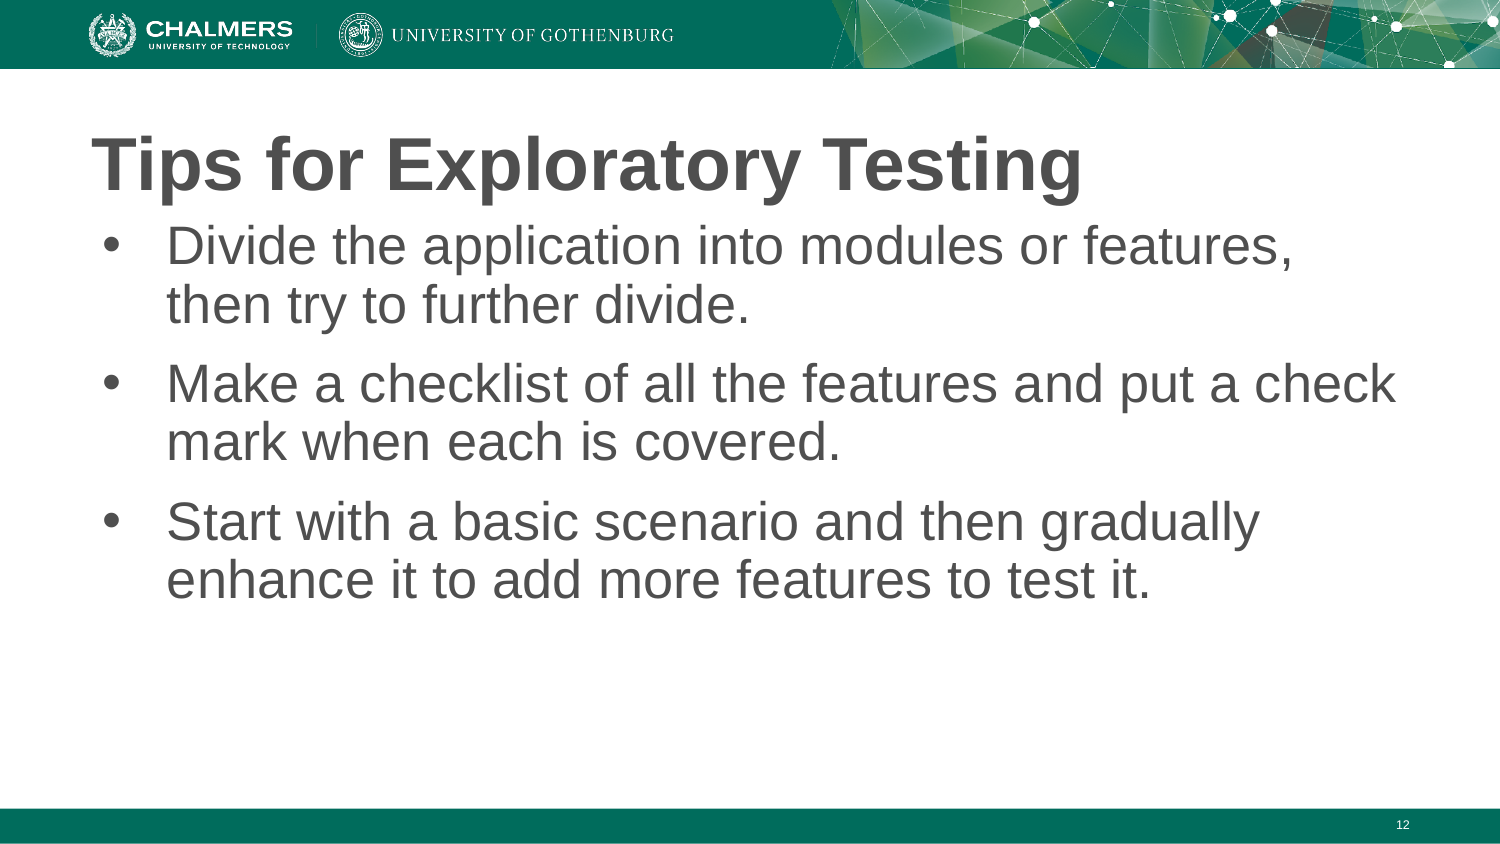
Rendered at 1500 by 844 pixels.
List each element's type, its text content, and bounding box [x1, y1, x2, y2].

list Divide the application into modules or features, then try to further divide. Make a checklist of all the features and put a check mark when each is covered. Start with a basic scenario and then gradually enhance it to add more features to test it. [76, 210, 1425, 782]
slide_number ‹#› [1074, 809, 1425, 844]
picture [759, 0, 1500, 68]
picture [64, 0, 696, 85]
title Tips for Exploratory Testing [76, 100, 1425, 210]
